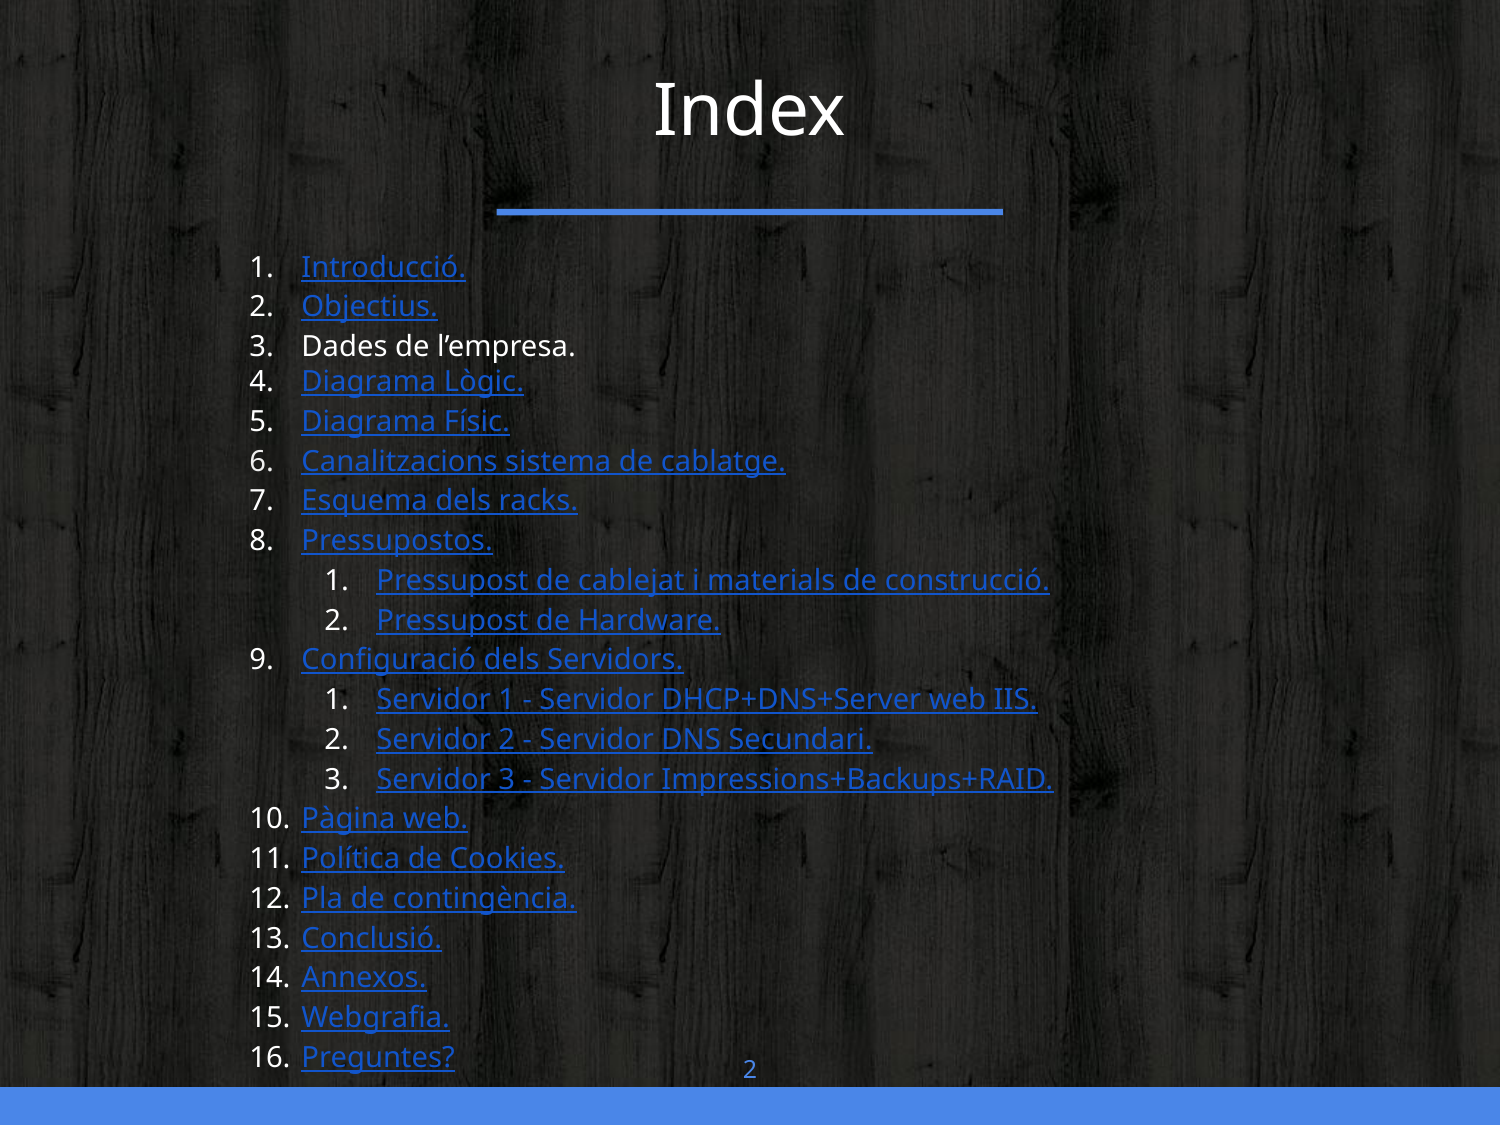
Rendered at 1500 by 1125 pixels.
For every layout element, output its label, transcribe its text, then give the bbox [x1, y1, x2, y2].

title Index [75, 0, 1425, 213]
slide_number 2 [705, 1038, 795, 1087]
text_box [0, 1087, 1500, 1125]
picture [0, 0, 1500, 1087]
text_box Introducció. Objectius. Dades de l’empresa. Diagrama Lògic. Diagrama Físic. Canalitzacions sistema de cablatge. Esquema dels racks. Pressupostos. Pressupost de cablejat i materials de construcció. Pressupost de Hardware. Configuració dels Servidors. Servidor 1 - Servidor DHCP+DNS+Server web IIS. Servidor 2 - Servidor DNS Secundari. Servidor 3 - Servidor Impressions+Backups+RAID. Pàgina web. Política de Cookies. Pla de contingència. Conclusió. Annexos. Webgrafia. Preguntes? [211, 233, 1364, 1018]
